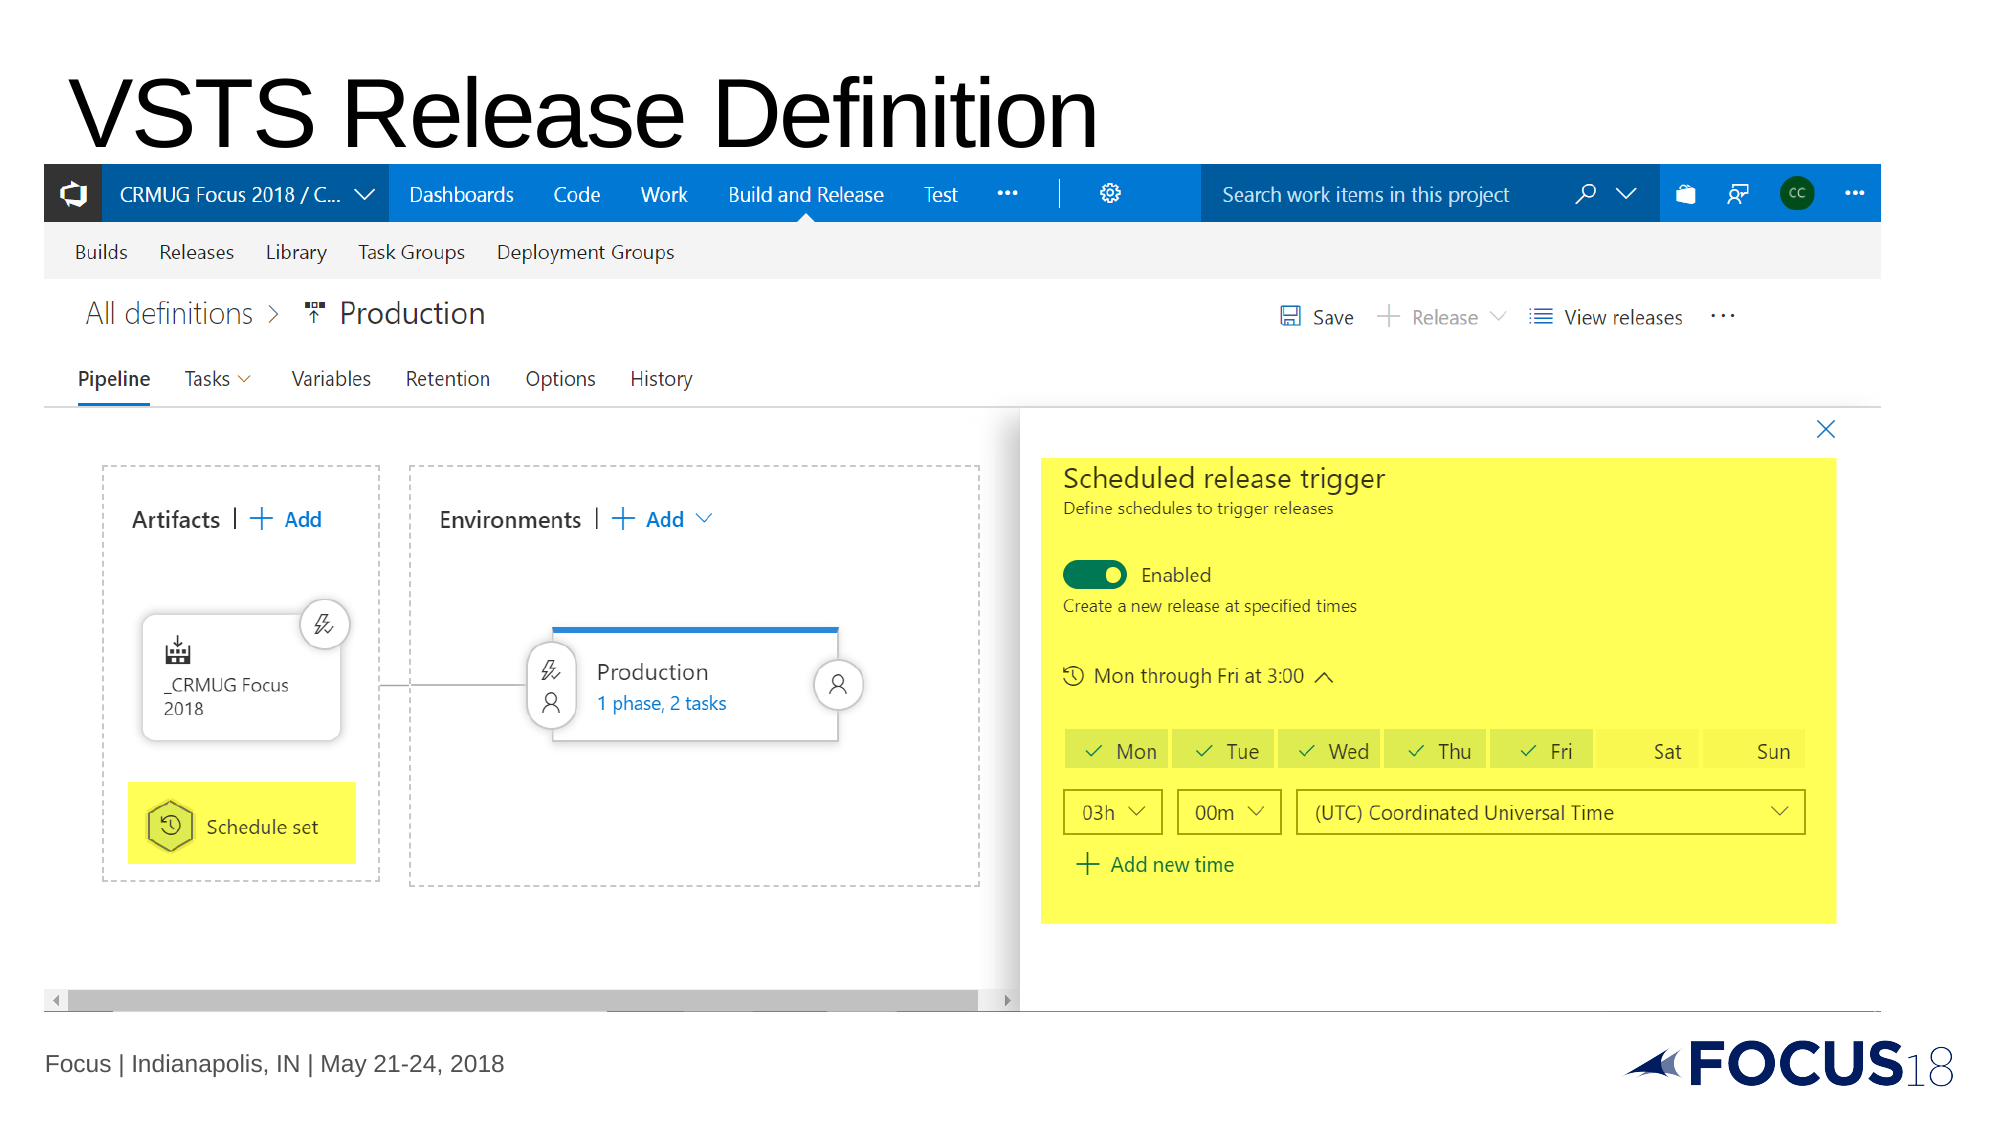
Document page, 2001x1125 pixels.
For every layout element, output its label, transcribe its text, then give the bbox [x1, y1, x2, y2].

picture [1619, 1038, 1956, 1088]
title VSTS Release Definition [44, 47, 1957, 196]
picture [43, 164, 1882, 1012]
